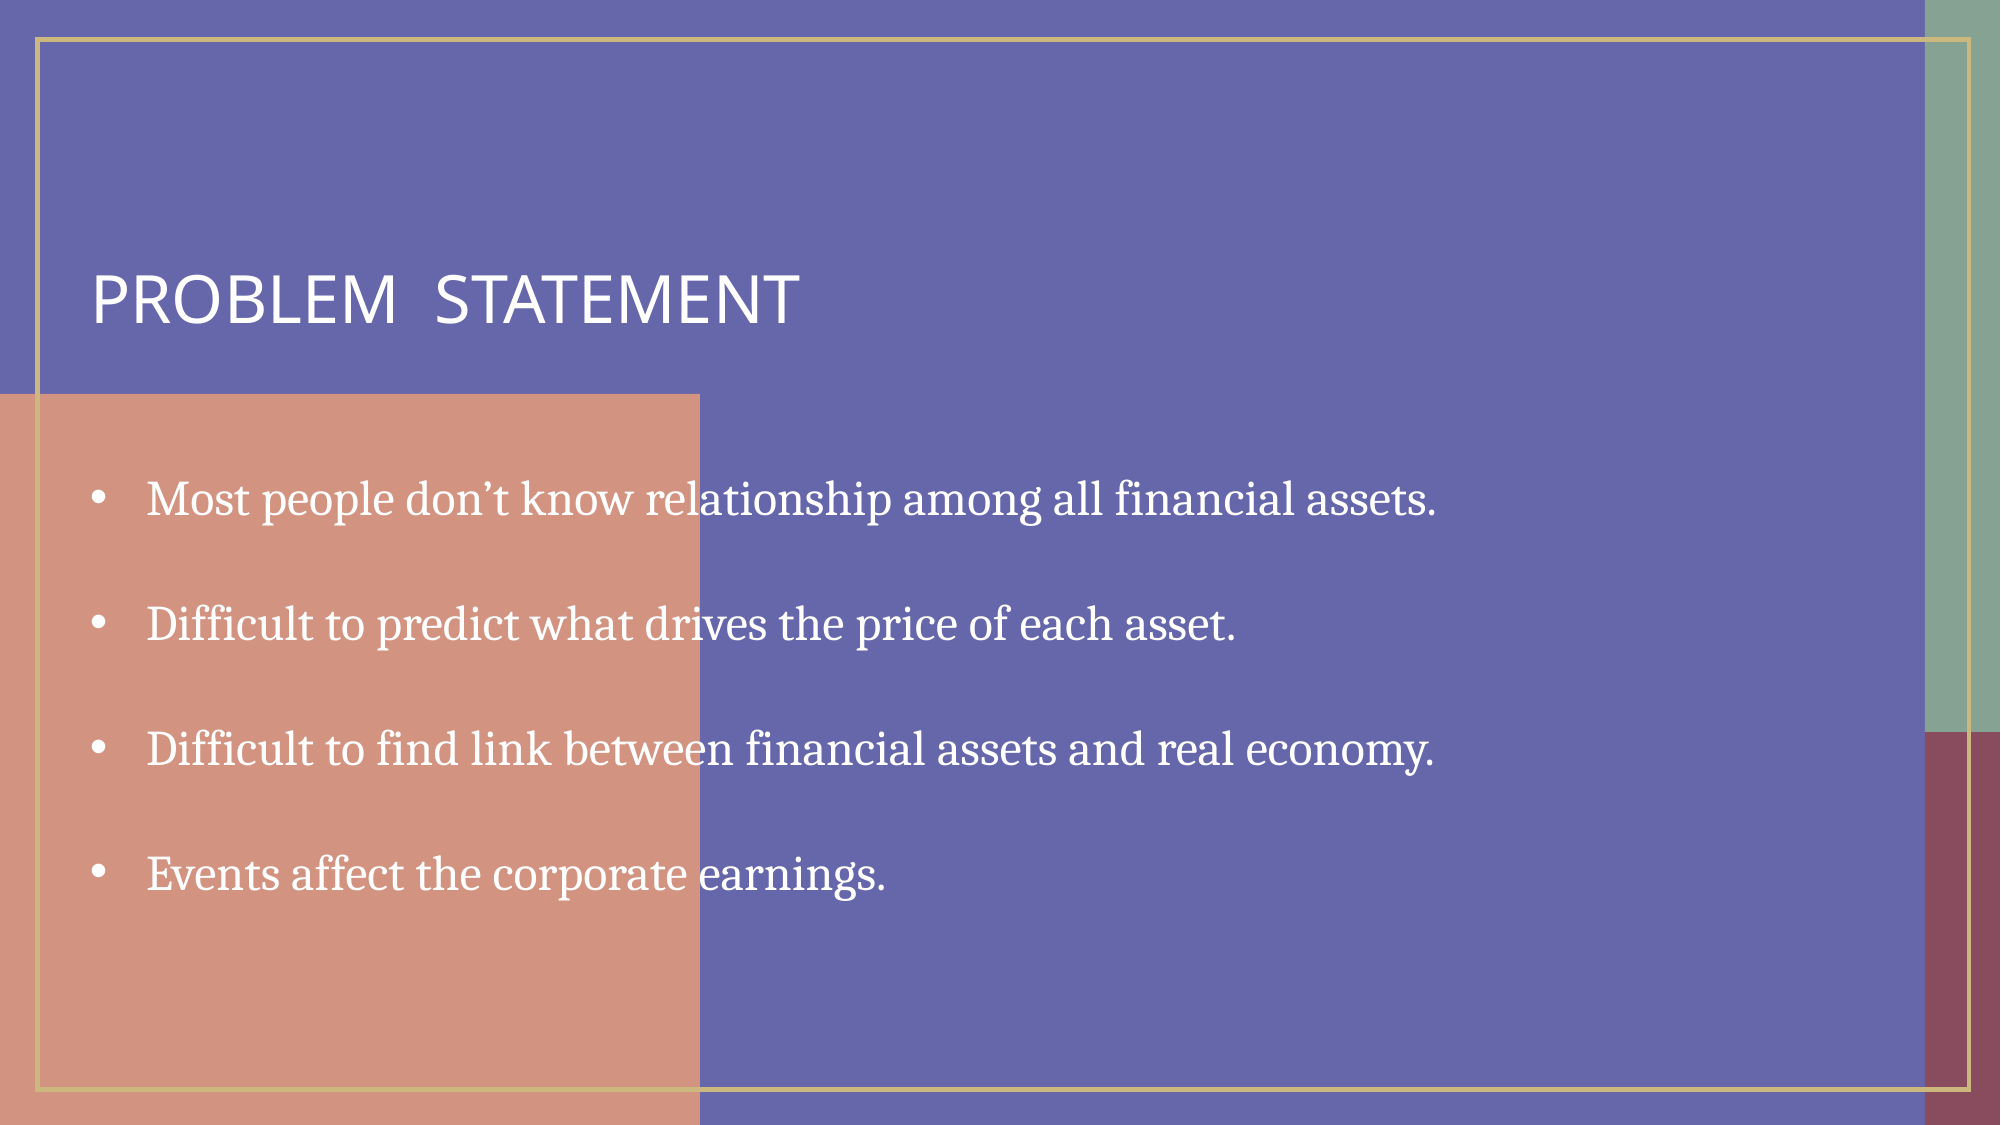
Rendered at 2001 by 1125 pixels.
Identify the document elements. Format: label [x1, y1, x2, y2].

text_box [36, 38, 1970, 1090]
